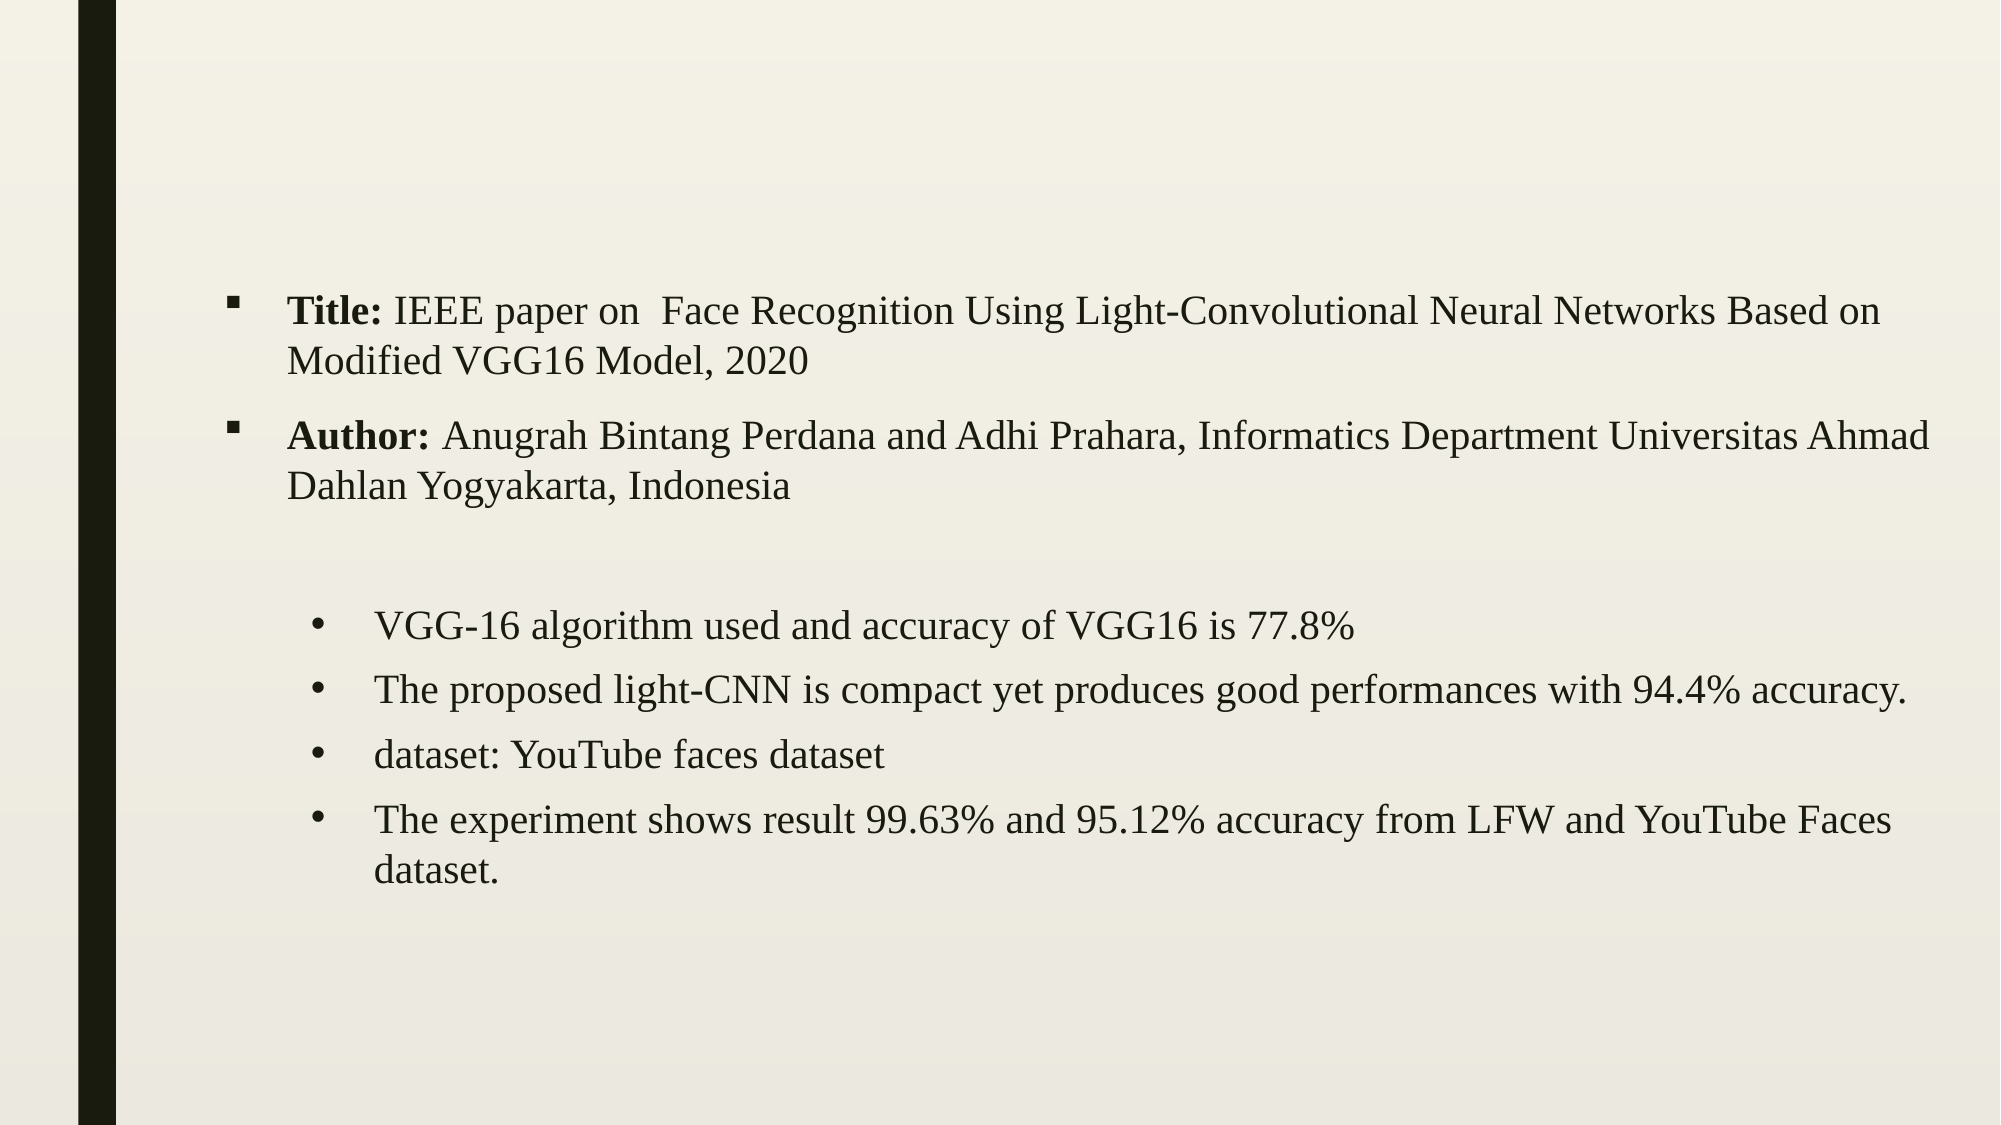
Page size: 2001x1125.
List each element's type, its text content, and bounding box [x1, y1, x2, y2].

list Title: IEEE paper on Face Recognition Using Light-Convolutional Neural Networks Based on Modified VGG16 Model, 2020 Author: Anugrah Bintang Perdana and Adhi Prahara, Informatics Department Universitas Ahmad Dahlan Yogyakarta, Indonesia VGG-16 algorithm used and accuracy of VGG16 is 77.8% The proposed light-CNN is compact yet produces good performances with 94.4% accuracy. dataset: YouTube faces dataset The experiment shows result 99.63% and 95.12% accuracy from LFW and YouTube Faces dataset. [208, 275, 1977, 922]
